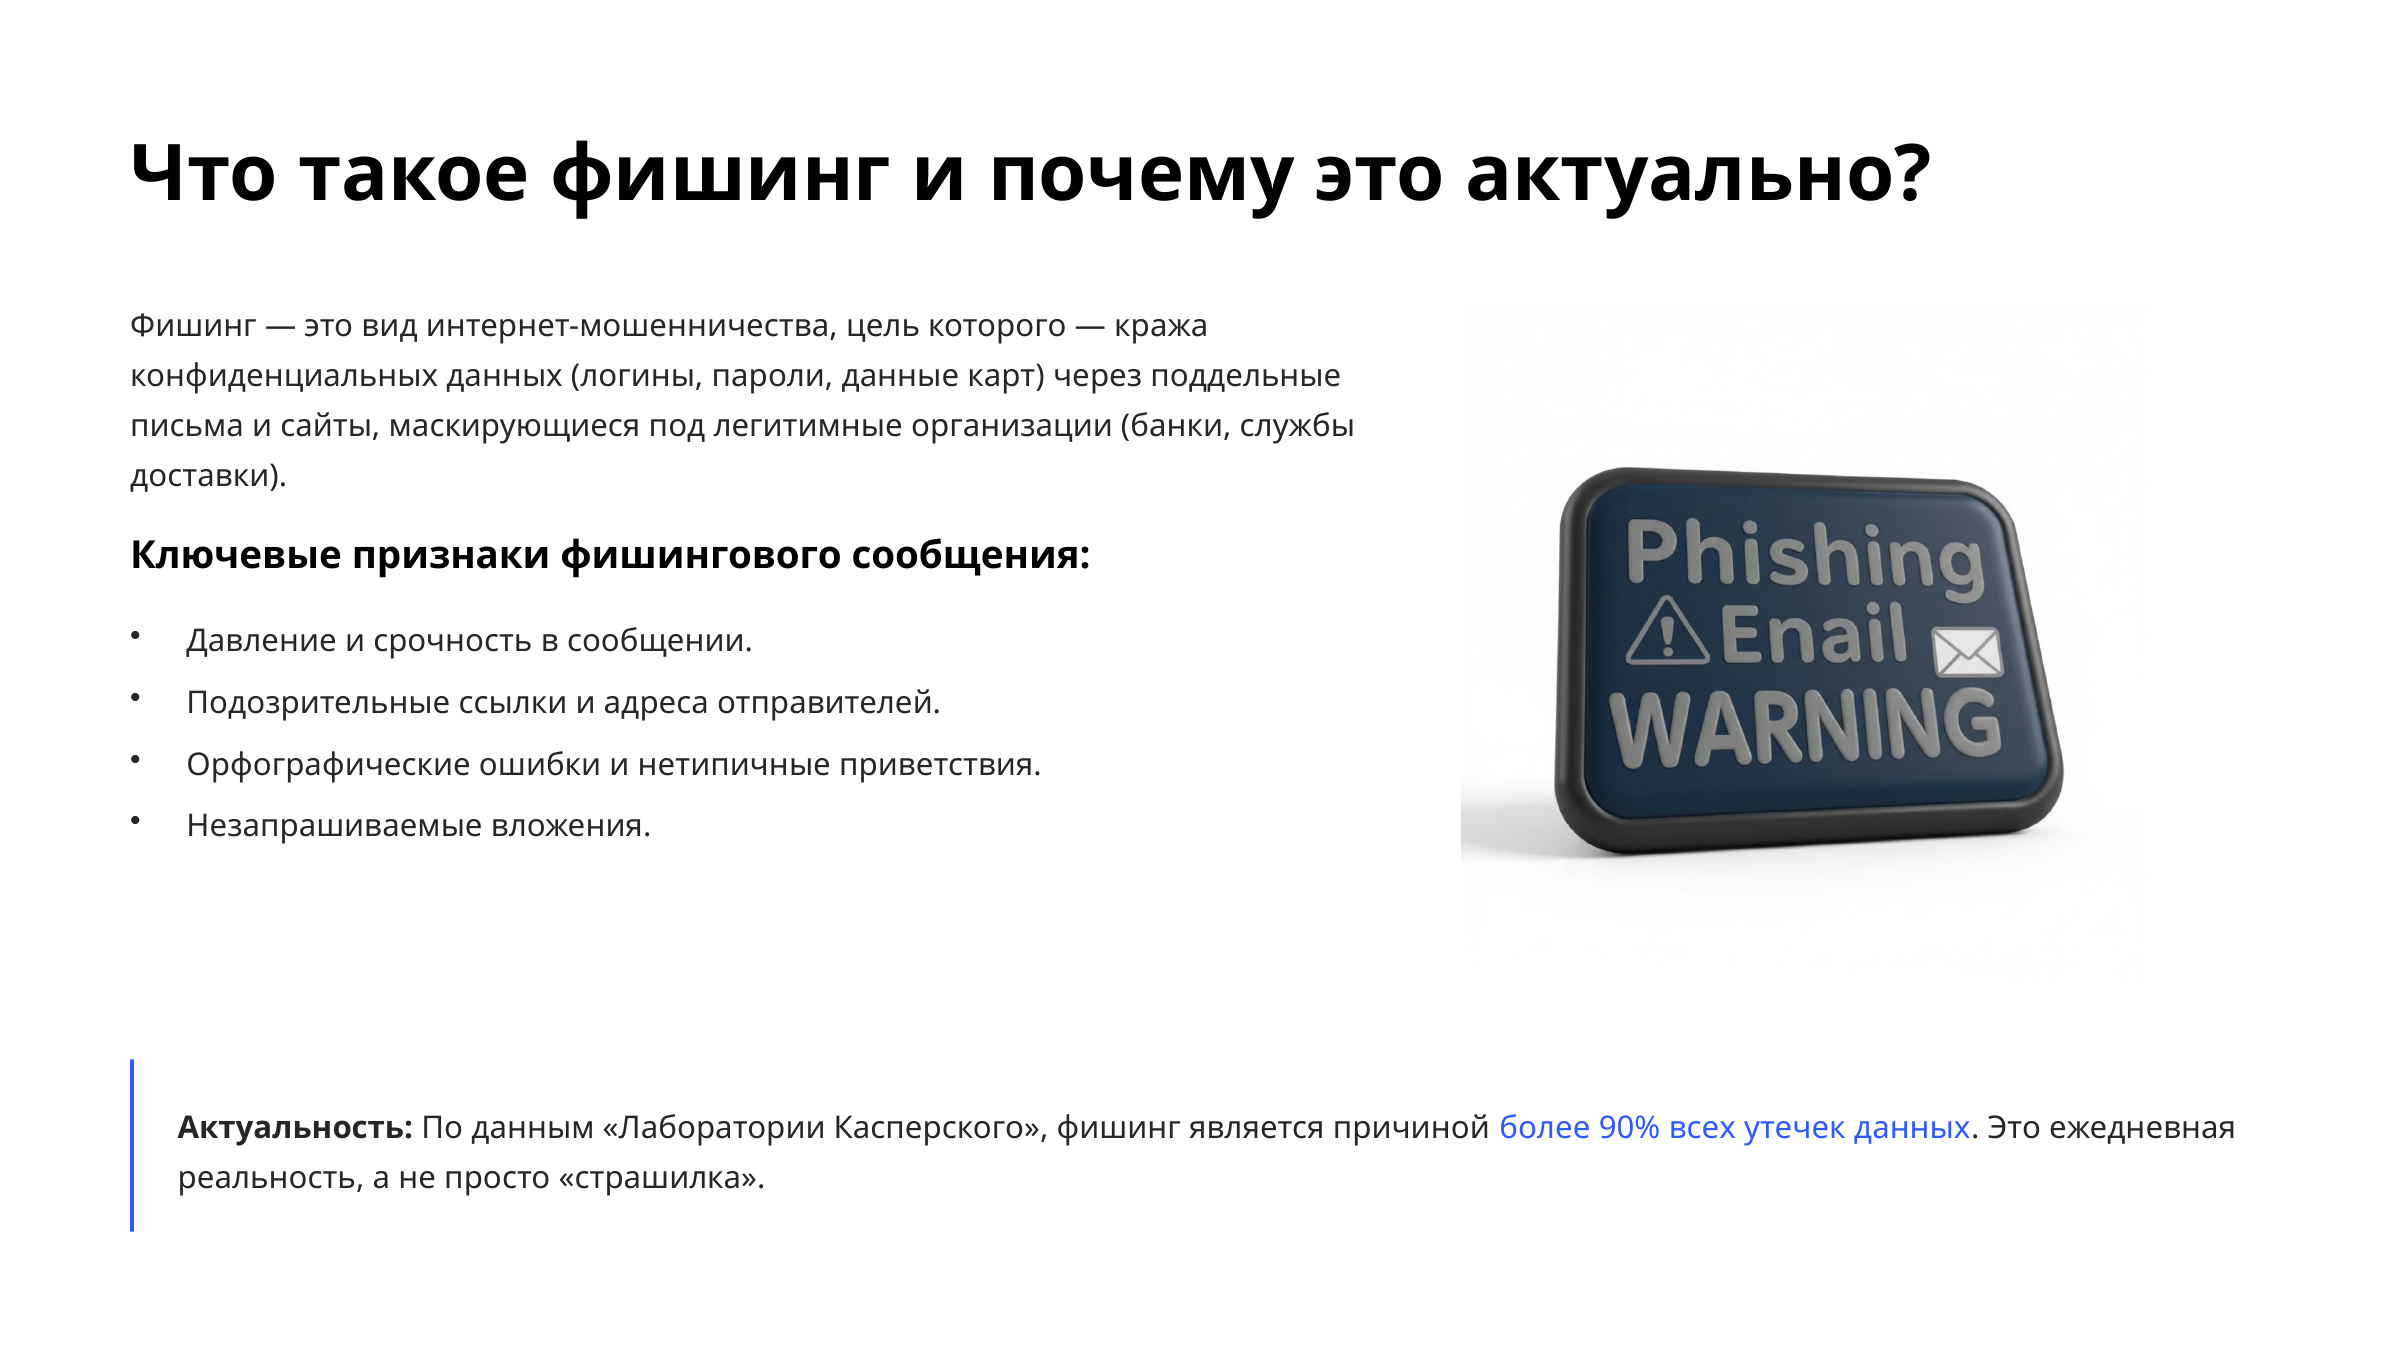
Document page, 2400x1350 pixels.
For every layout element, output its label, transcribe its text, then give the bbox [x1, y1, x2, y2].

text_box Что такое фишинг и почему это актуально? [130, 118, 1933, 218]
text_box Незапрашиваемые вложения. [130, 792, 1384, 844]
text_box Давление и срочность в сообщении. [130, 608, 1384, 659]
text_box [130, 1059, 134, 1232]
text_box Подозрительные ссылки и адреса отправителей. [130, 669, 1384, 721]
text_box Фишинг — это вид интернет-мошенничества, цель которого — кража конфиденциальных данных (логины, пароли, данные карт) через поддельные письма и сайты, маскирующиеся под легитимные организации (банки, службы доставки). [130, 292, 1384, 496]
text_box Орфографические ошибки и нетипичные приветствия. [130, 731, 1384, 782]
text_box Актуальность: По данным «Лаборатории Касперского», фишинг является причиной более 90% всех утечек данных. Это ежедневная реальность, а не просто «страшилка». [177, 1094, 2270, 1197]
picture [1461, 300, 2150, 989]
text_box Ключевые признаки фишингового сообщения: [130, 527, 1114, 577]
